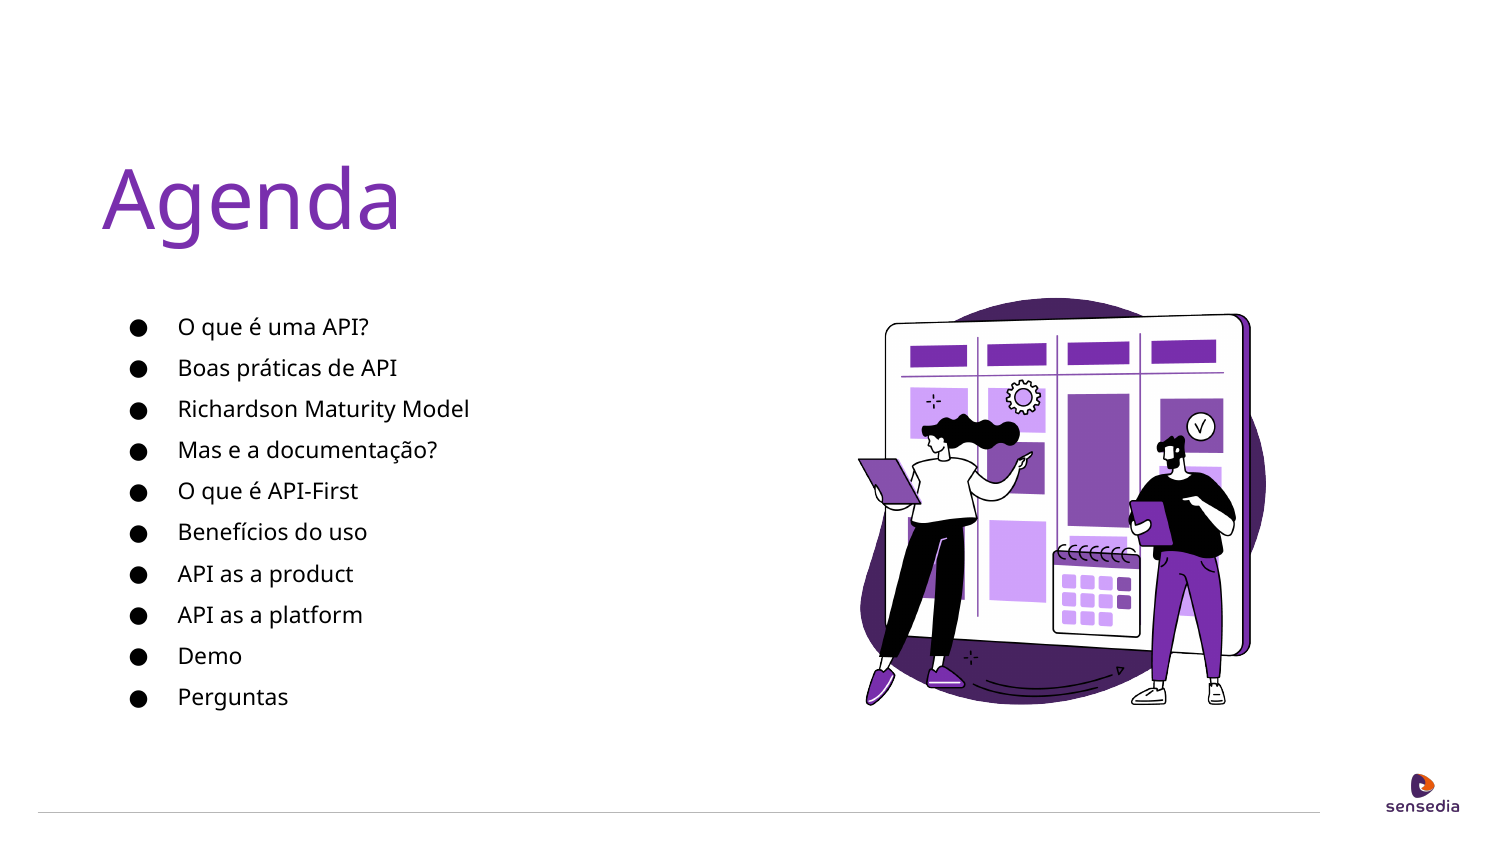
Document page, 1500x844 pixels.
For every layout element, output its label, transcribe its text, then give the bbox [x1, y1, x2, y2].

picture [806, 246, 1311, 751]
picture [1383, 769, 1462, 813]
text_box Agenda O que é uma API? Boas práticas de API Richardson Maturity Model Mas e a documentação? O que é API-First Benefícios do uso API as a product API as a platform Demo Perguntas [87, 131, 691, 694]
